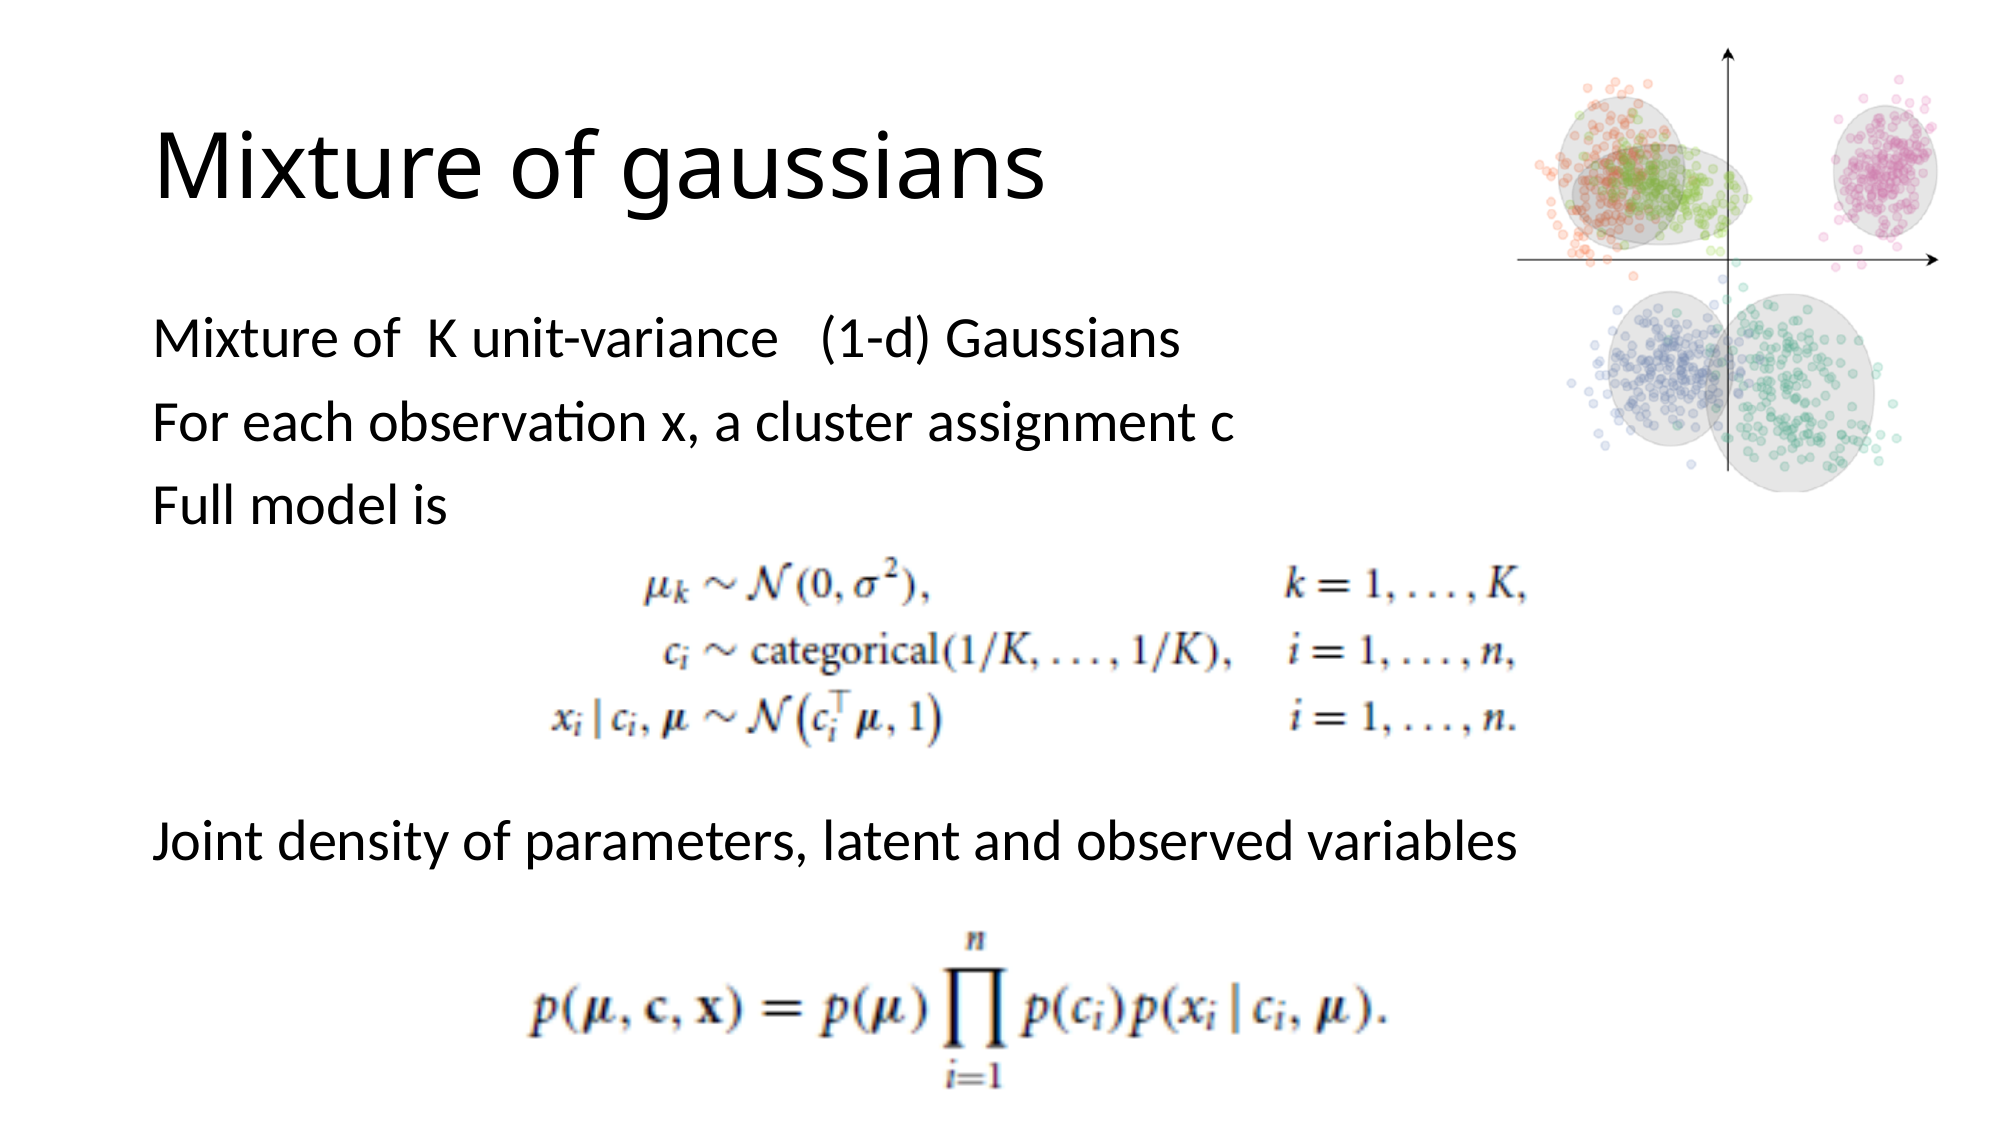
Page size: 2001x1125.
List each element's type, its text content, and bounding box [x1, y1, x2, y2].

title Mixture of gaussians [137, 59, 1488, 278]
picture [533, 529, 1533, 758]
picture [482, 915, 1418, 1100]
picture [1488, 20, 1972, 520]
list Mixture of K unit-variance (1-d) Gaussians For each observation x, a cluster assignment c Full model is Joint density of parameters, latent and observed variables [137, 299, 1863, 1014]
